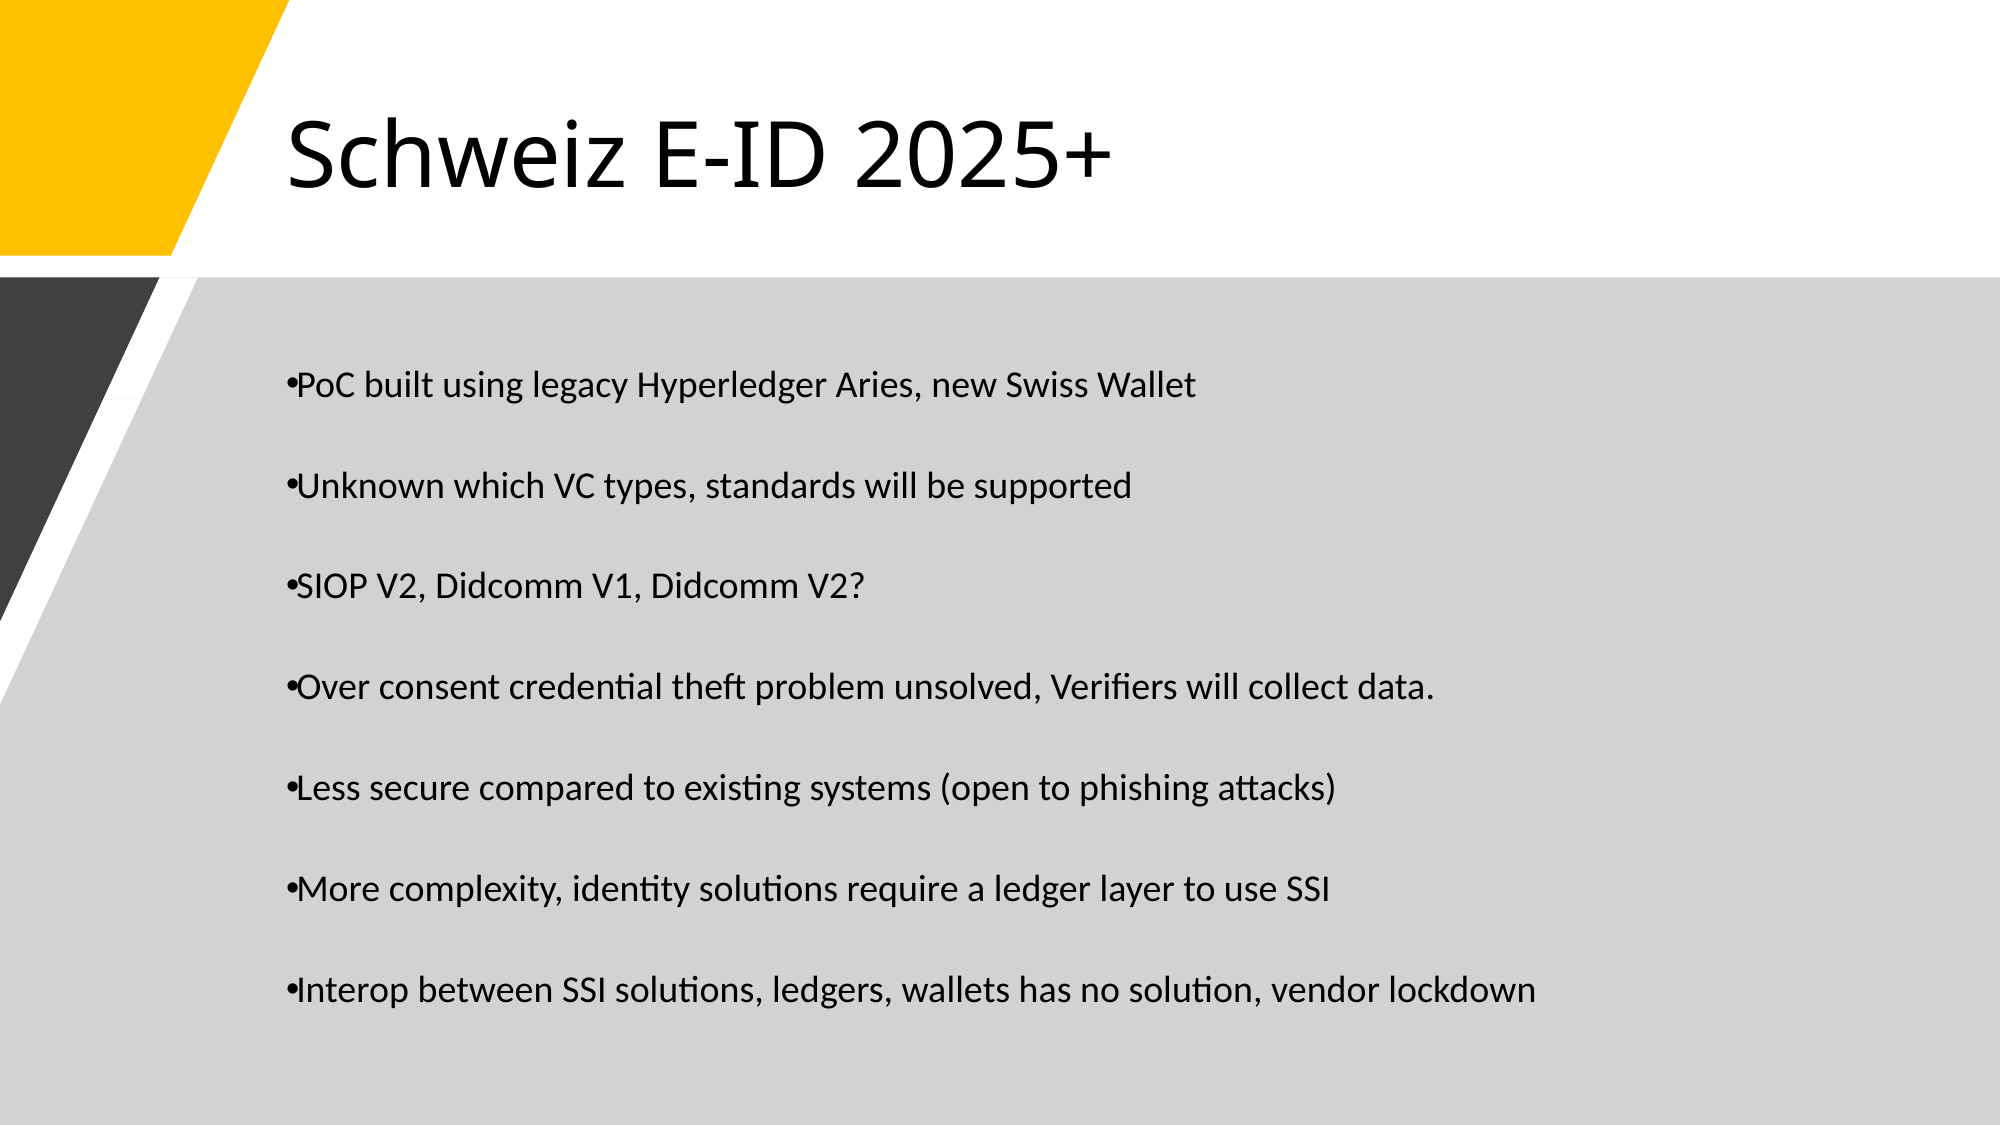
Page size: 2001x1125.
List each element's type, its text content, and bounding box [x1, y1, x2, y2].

text_box [0, 0, 291, 257]
text_box PoC built using legacy Hyperledger Aries, new Swiss Wallet Unknown which VC types, standards will be supported SIOP V2, Didcomm V1, Didcomm V2? Over consent credential theft problem unsolved, Verifiers will collect data. Less secure compared to existing systems (open to phishing attacks) More complexity, identity solutions require a ledger layer to use SSI Interop between SSI solutions, ledgers, wallets has no solution, vendor lockdown [271, 356, 1808, 1020]
text_box [0, 276, 2000, 1125]
text_box [0, 276, 162, 622]
text_box Schweiz E-ID 2025+ [271, 59, 1808, 255]
